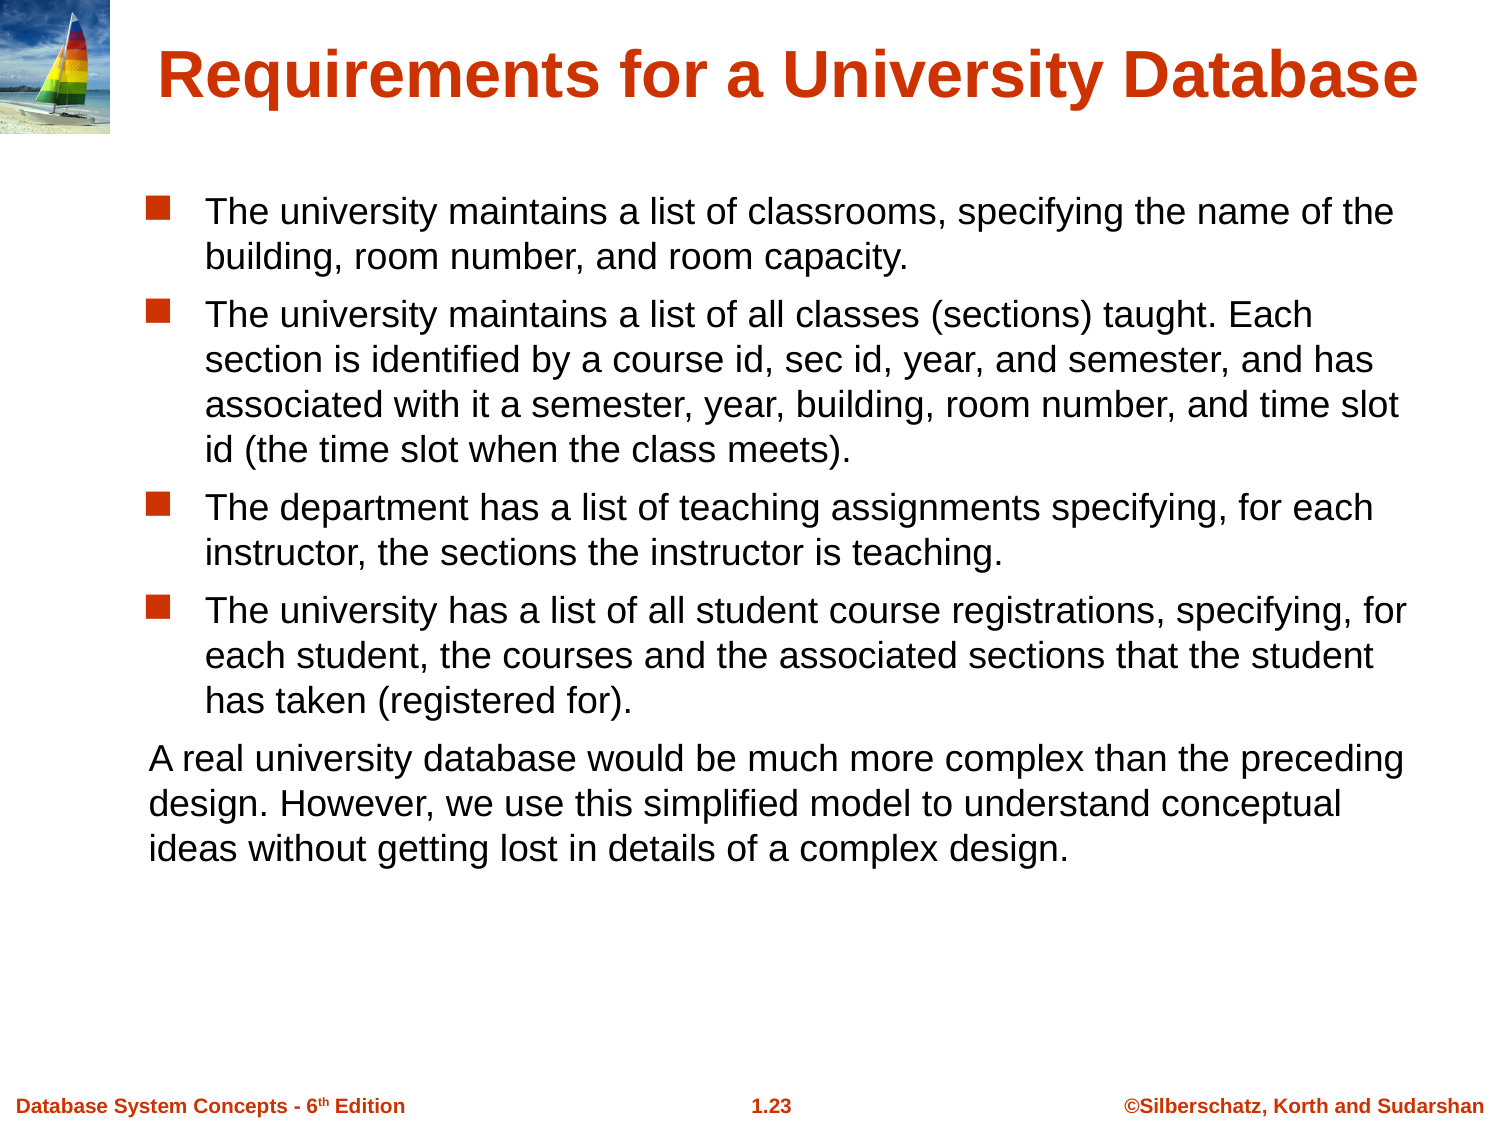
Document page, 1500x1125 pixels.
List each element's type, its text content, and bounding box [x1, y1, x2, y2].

text_box Requirements for a University Database [126, 19, 1451, 118]
picture [0, 0, 110, 134]
list The university maintains a list of classrooms, specifying the name of the building, room number, and room capacity. The university maintains a list of all classes (sections) taught. Each section is identified by a course id, sec id, year, and semester, and has associated with it a semester, year, building, room number, and time slot id (the time slot when the class meets). The department has a list of teaching assignments specifying, for each instructor, the sections the instructor is teaching. The university has a list of all student course registrations, specifying, for each student, the courses and the associated sections that the student has taken (registered for). A real university database would be much more complex than the preceding design. However, we use this simplified model to understand conceptual ideas without getting lost in details of a complex design. [133, 179, 1451, 984]
